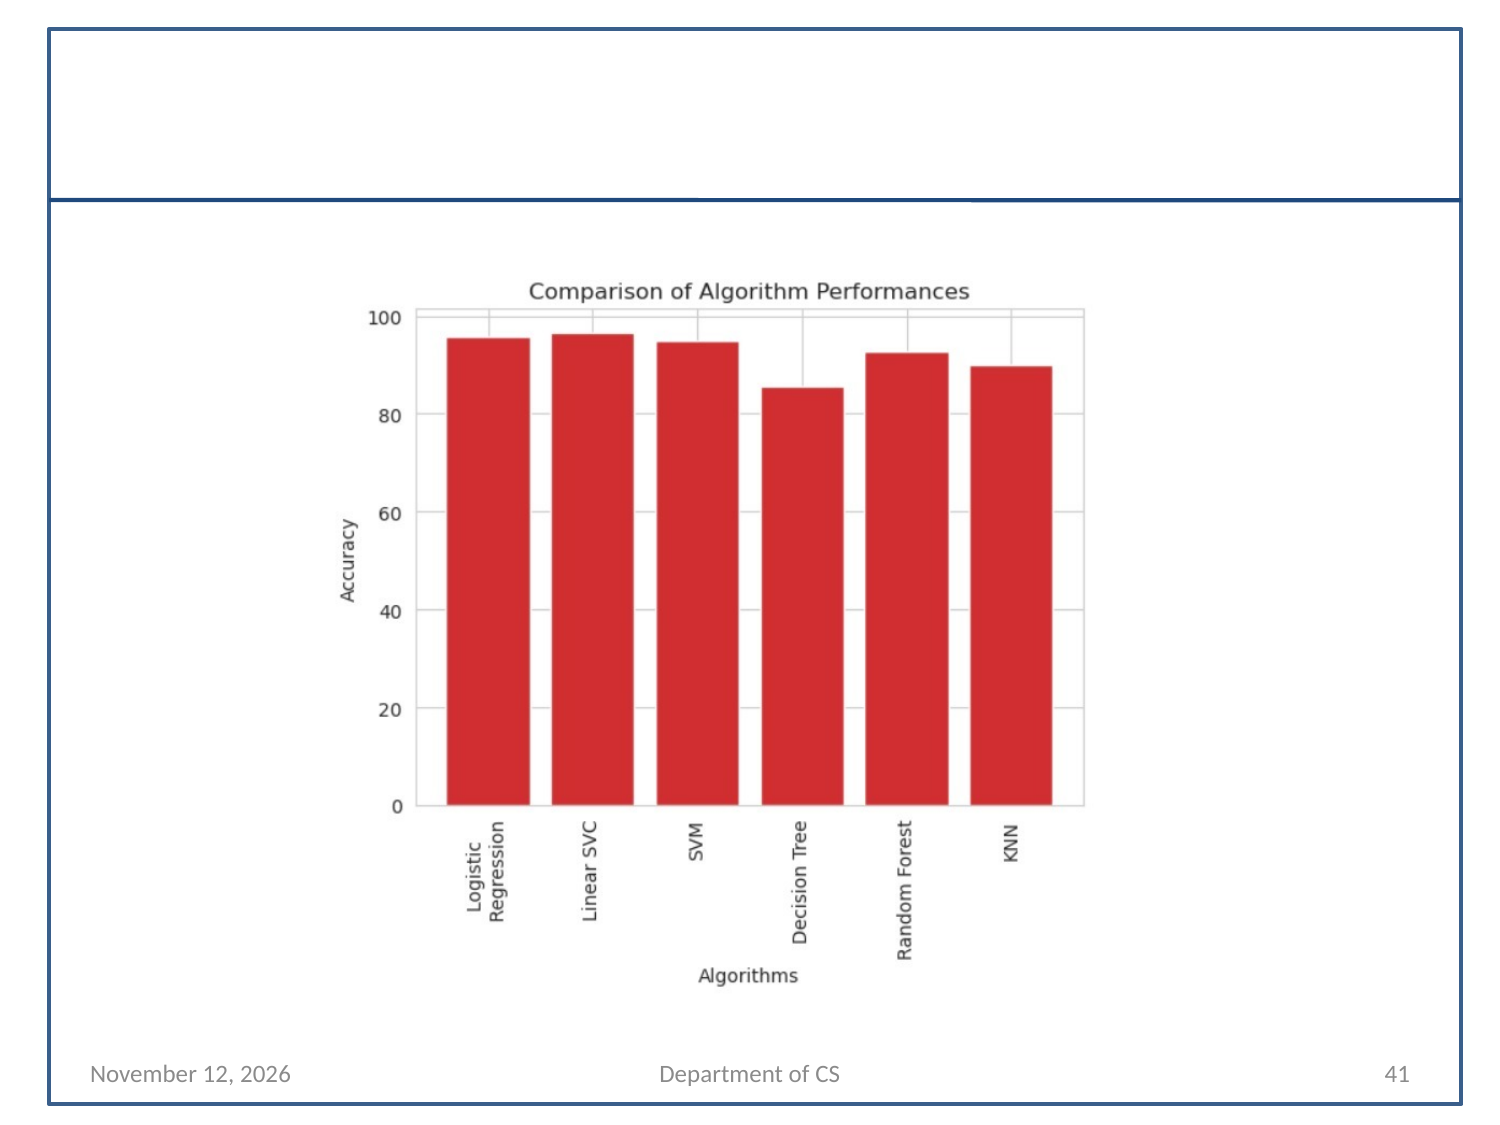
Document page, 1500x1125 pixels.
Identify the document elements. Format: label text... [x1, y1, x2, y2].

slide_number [75, 1042, 425, 1103]
slide_number 41 [1074, 1042, 1425, 1103]
footer Department of CS [512, 1042, 988, 1103]
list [327, 262, 1173, 1006]
